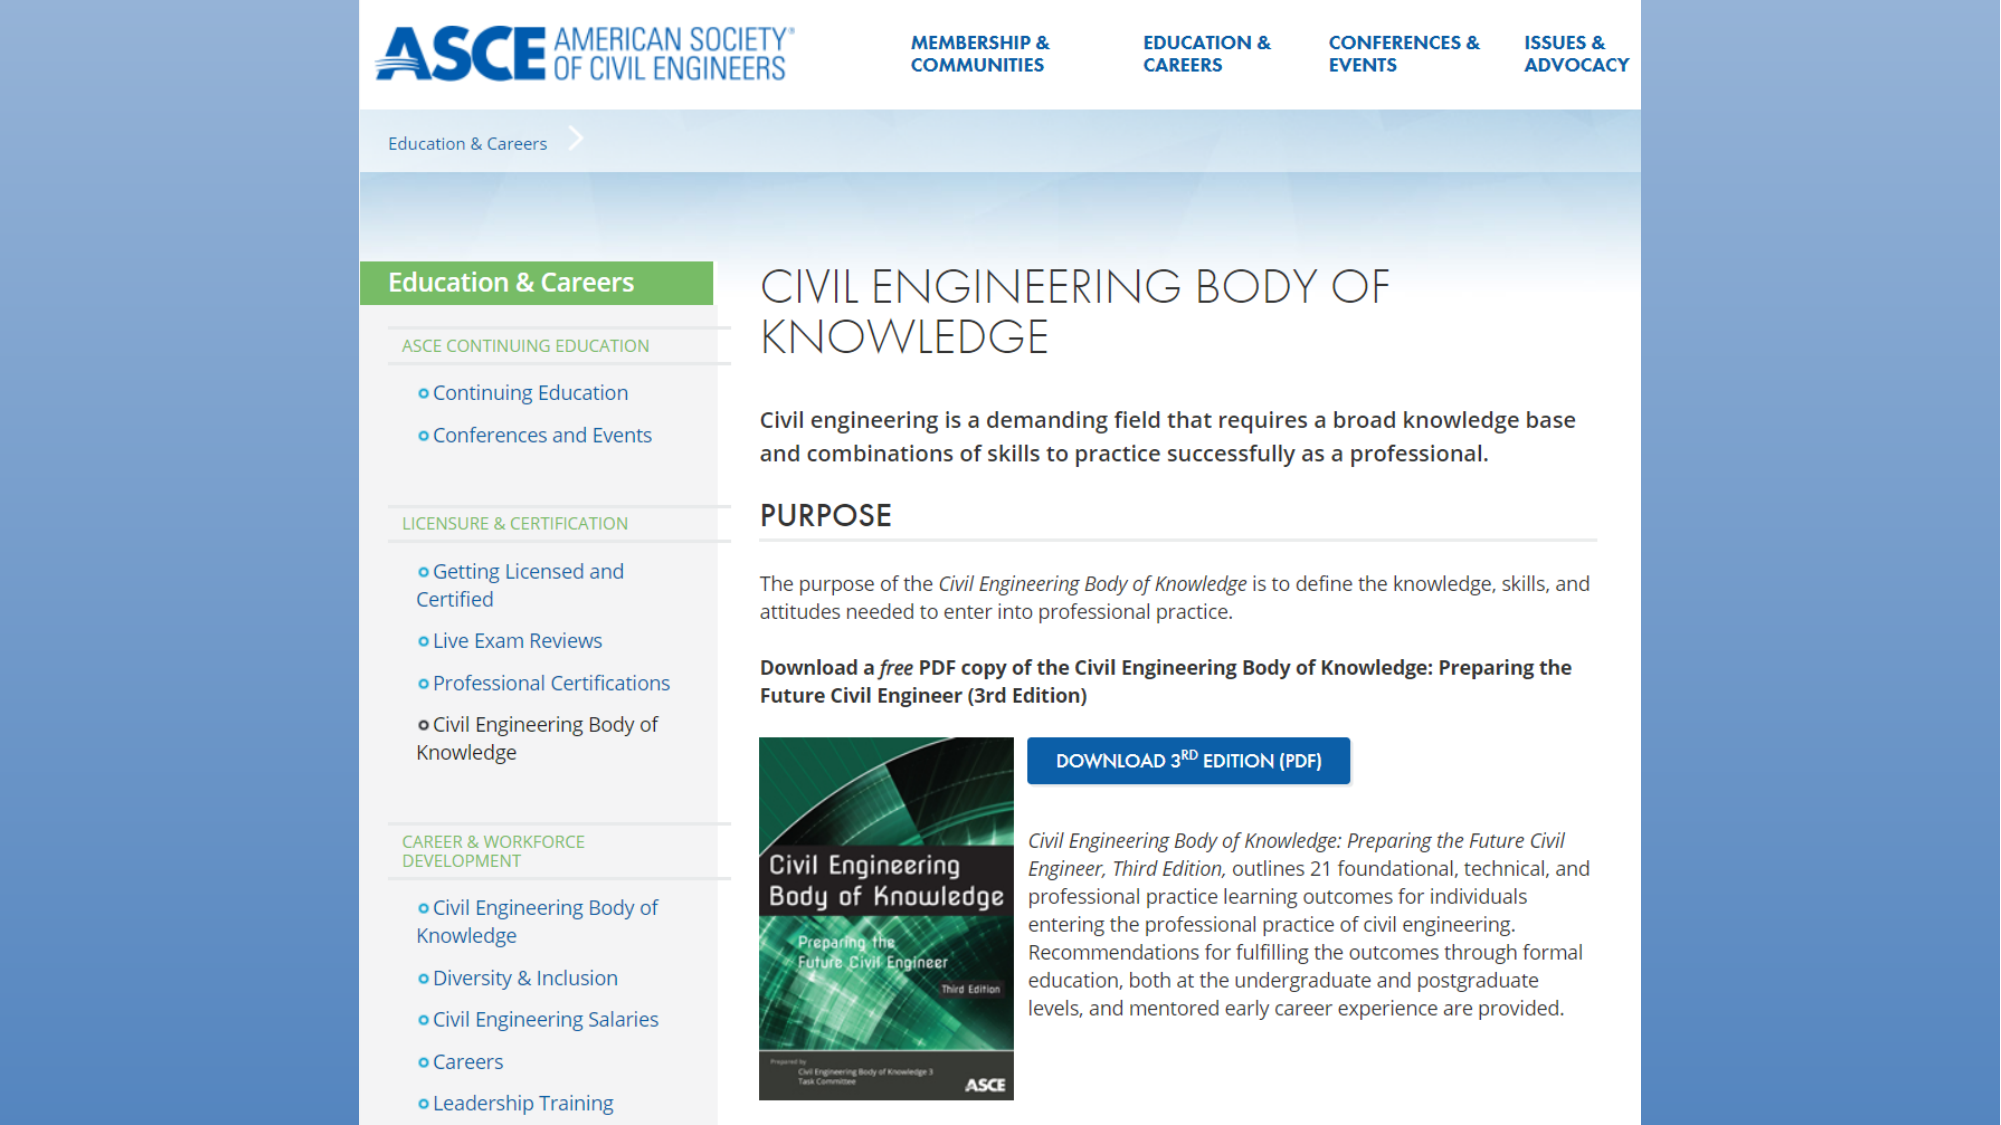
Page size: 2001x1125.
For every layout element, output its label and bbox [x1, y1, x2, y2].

picture [359, 0, 1641, 1125]
